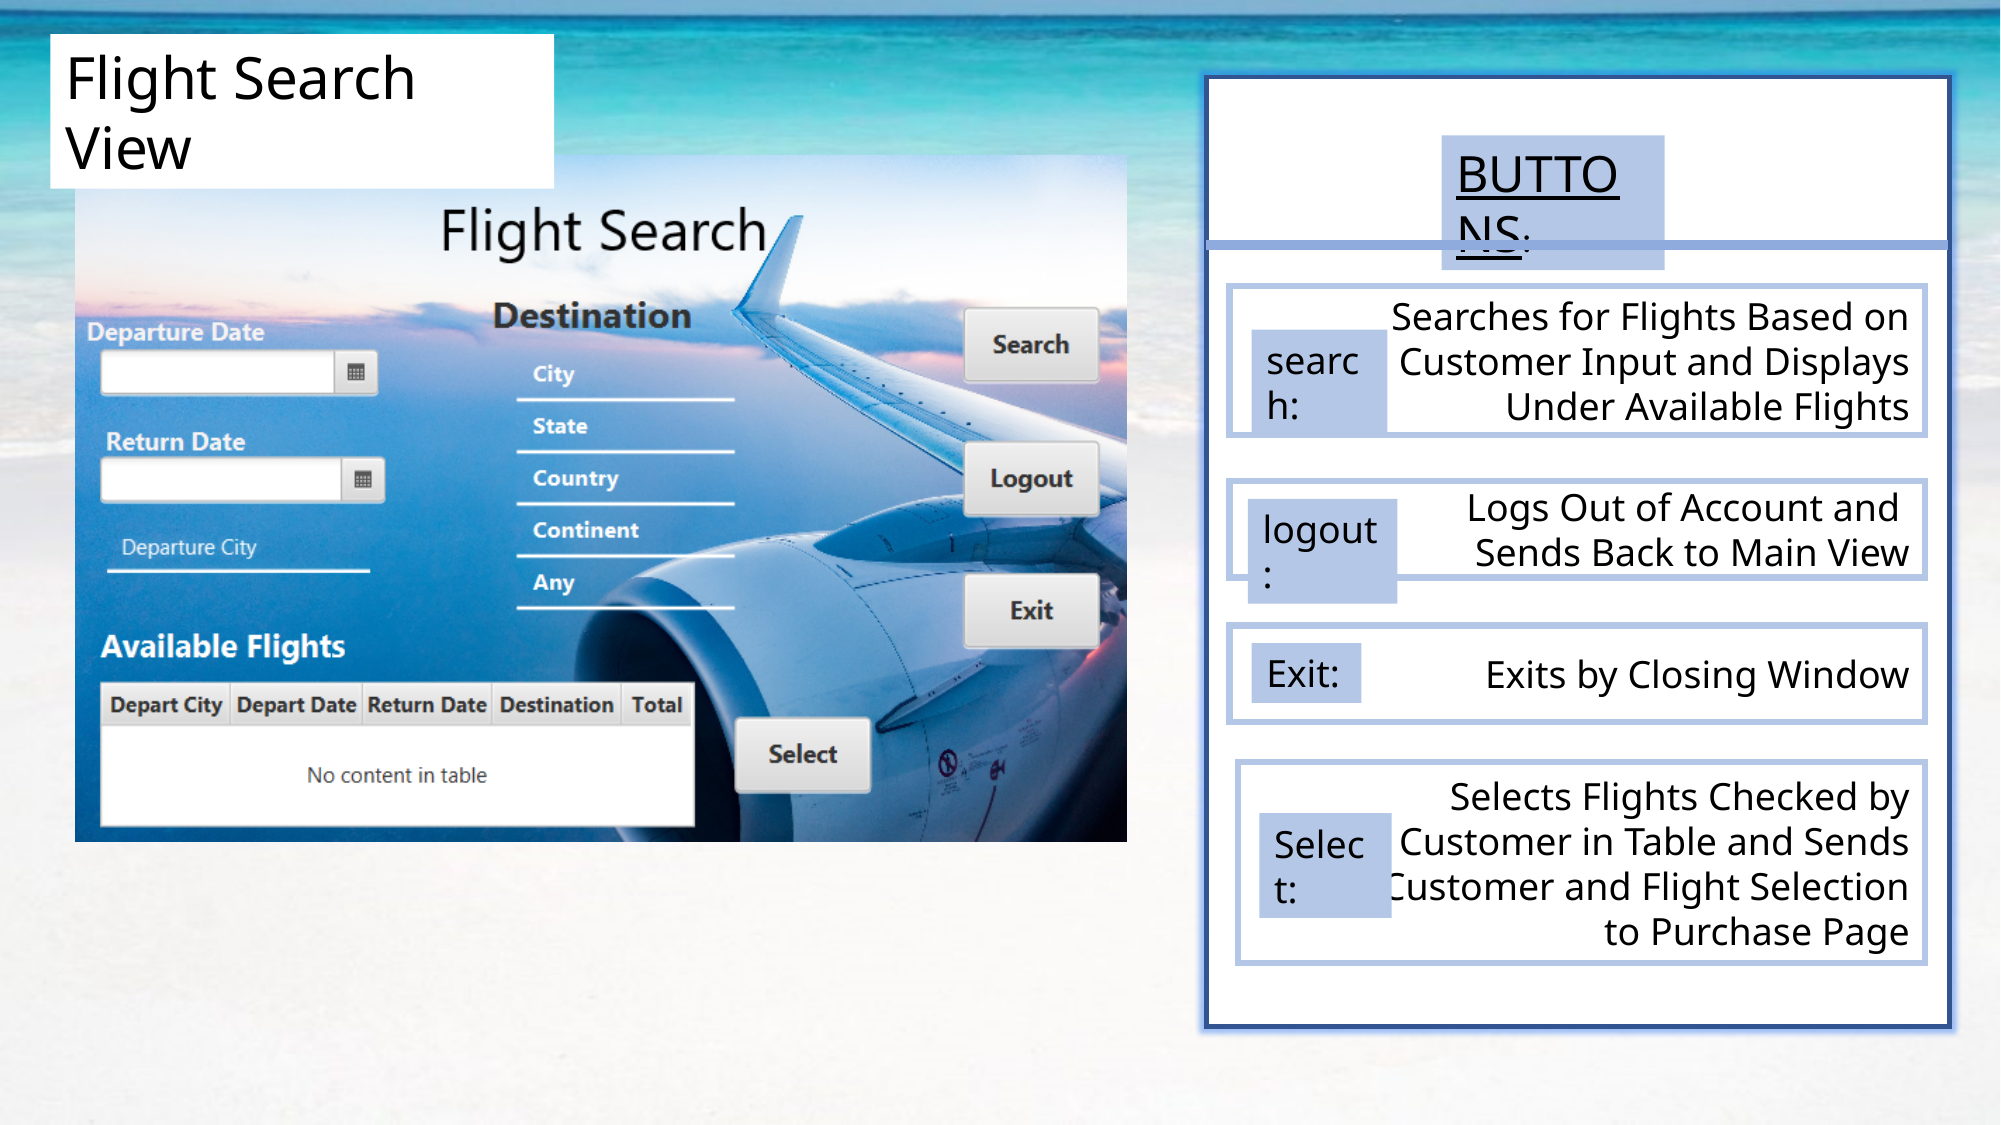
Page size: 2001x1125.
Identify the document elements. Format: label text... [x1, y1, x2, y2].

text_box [1206, 76, 1950, 1027]
picture [0, 0, 2001, 1125]
text_box Flight Search View [50, 34, 555, 189]
